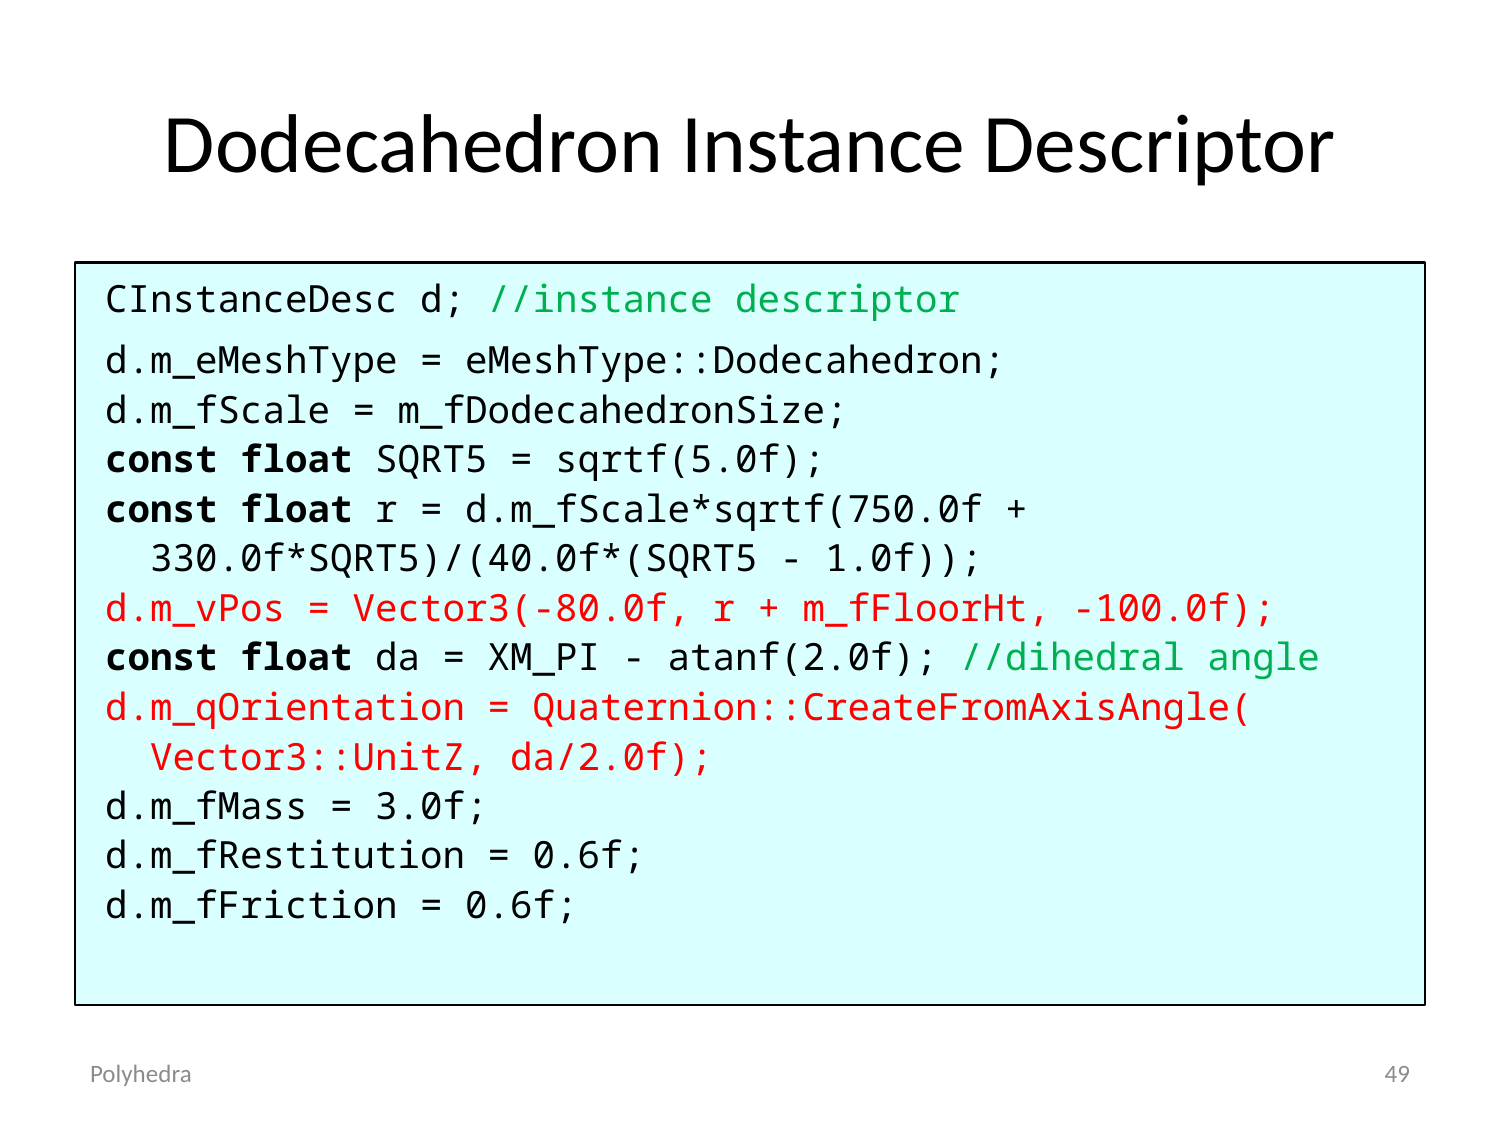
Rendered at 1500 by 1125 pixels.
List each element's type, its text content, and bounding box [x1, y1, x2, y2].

title Dodecahedron Instance Descriptor [75, 45, 1425, 233]
list CInstanceDesc d; //instance descriptor d.m_eMeshType = eMeshType::Dodecahedron; d.m_fScale = m_fDodecahedronSize; const float SQRT5 = sqrtf(5.0f); const float r = d.m_fScale*sqrtf(750.0f + 330.0f*SQRT5)/(40.0f*(SQRT5 - 1.0f)); d.m_vPos = Vector3(-80.0f, r + m_fFloorHt, -100.0f); const float da = XM_PI - atanf(2.0f); //dihedral angle d.m_qOrientation = Quaternion::CreateFromAxisAngle( Vector3::UnitZ, da/2.0f); d.m_fMass = 3.0f; d.m_fRestitution = 0.6f; d.m_fFriction = 0.6f; [75, 262, 1425, 1005]
slide_number 49 [1074, 1042, 1425, 1103]
slide_number Polyhedra [75, 1042, 425, 1103]
